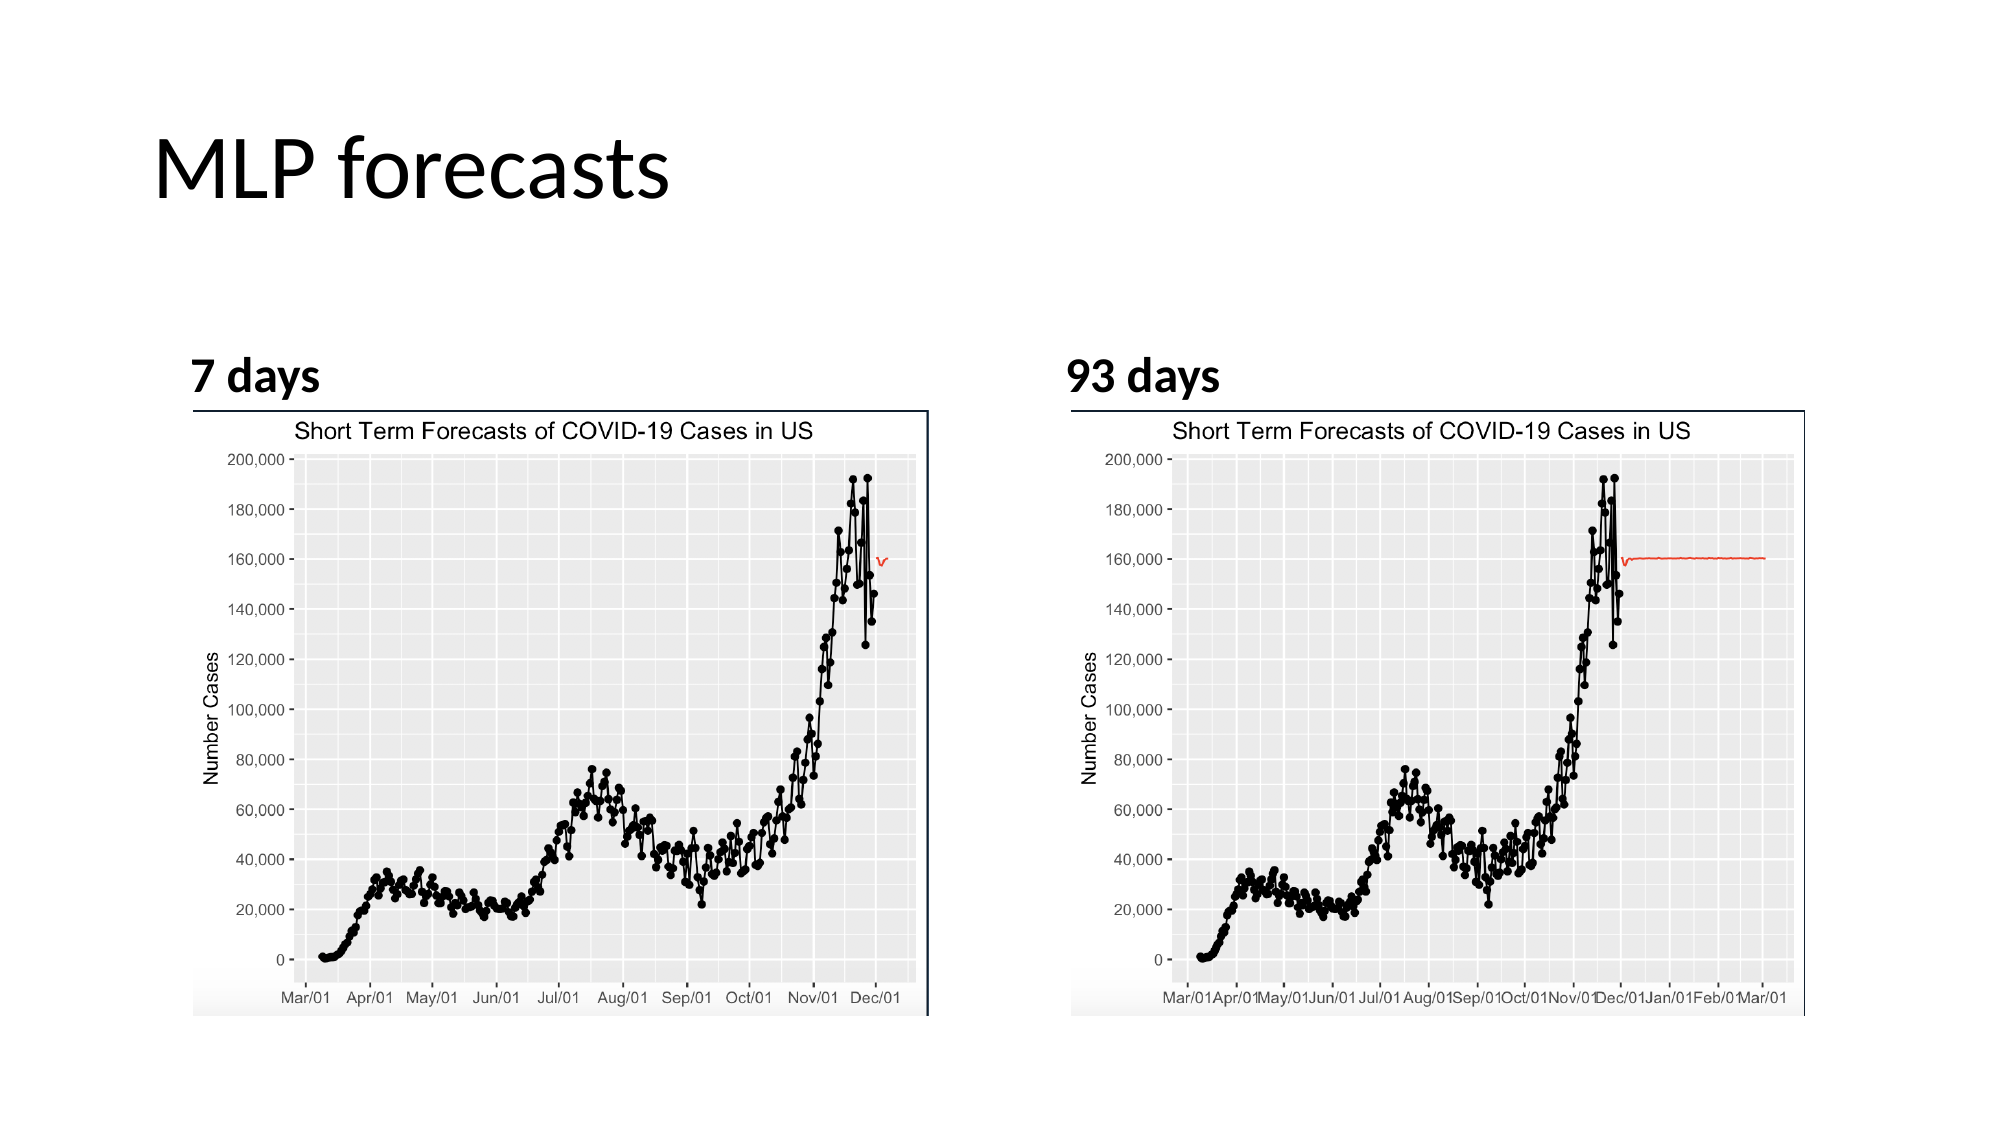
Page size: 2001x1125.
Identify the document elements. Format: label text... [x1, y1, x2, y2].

title MLP forecasts [137, 59, 1863, 278]
list 7 days [137, 275, 984, 411]
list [1070, 410, 1805, 1016]
list 93 days [1012, 275, 1863, 411]
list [193, 410, 929, 1016]
